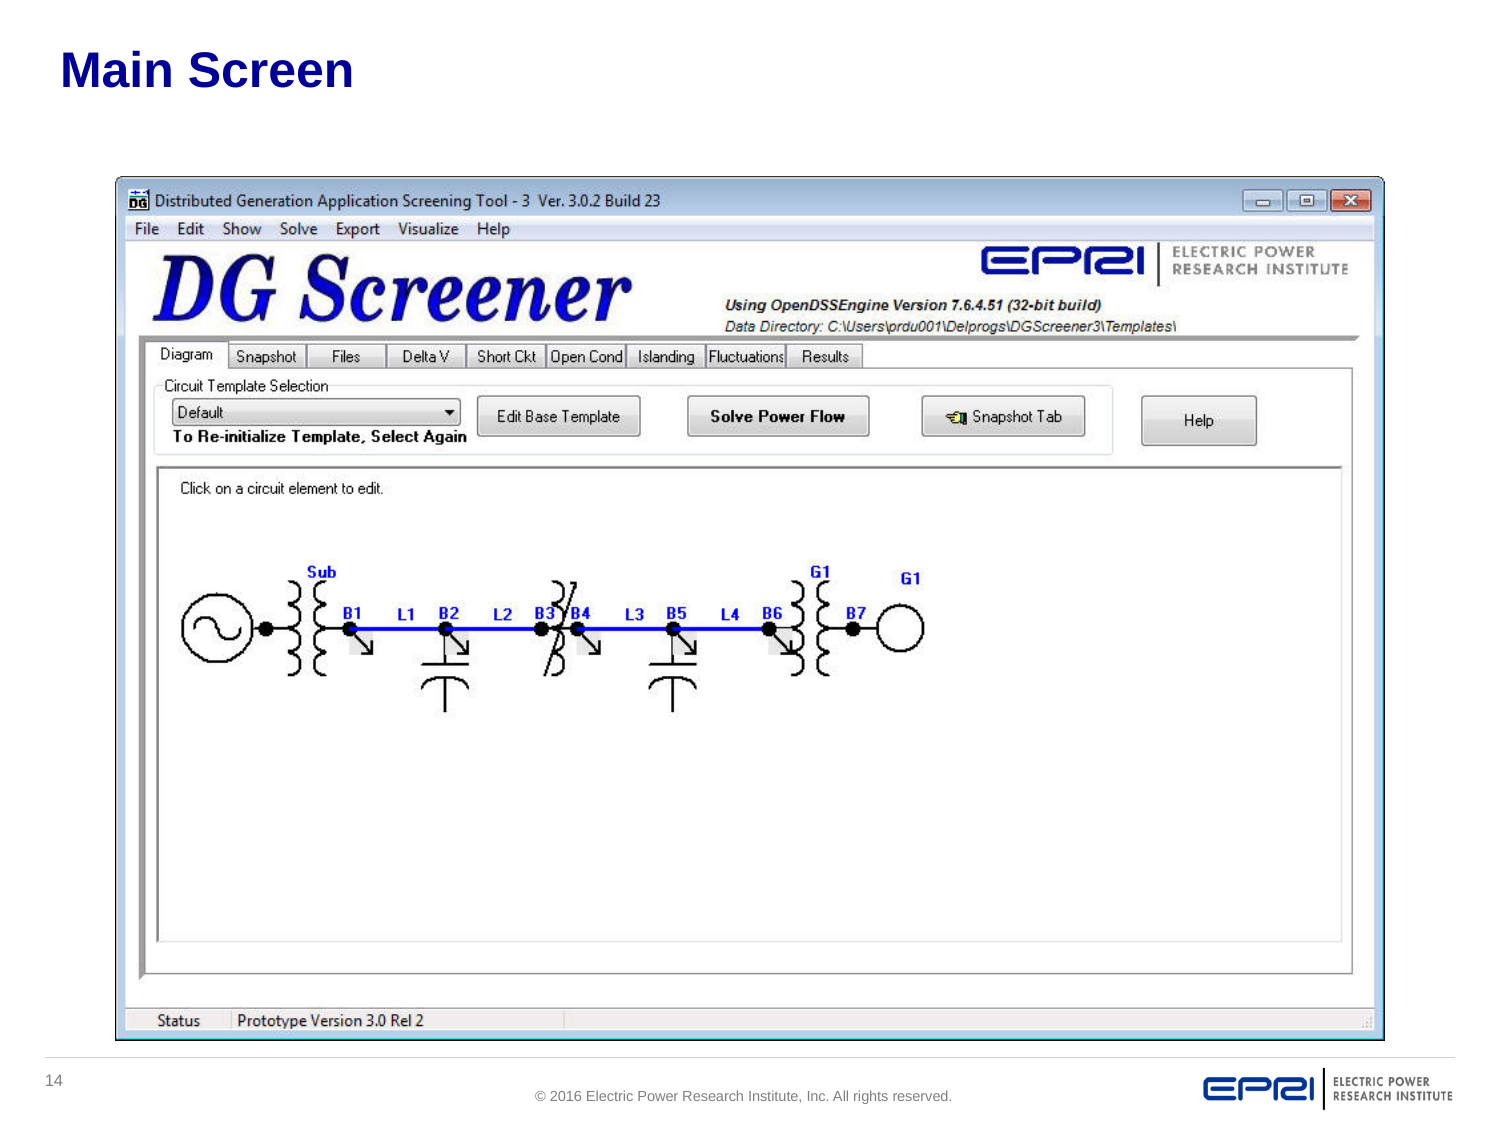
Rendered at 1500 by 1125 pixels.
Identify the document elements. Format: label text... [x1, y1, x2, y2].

picture [115, 175, 1385, 1041]
title Main Screen [44, 29, 1456, 151]
picture [1200, 1064, 1455, 1113]
